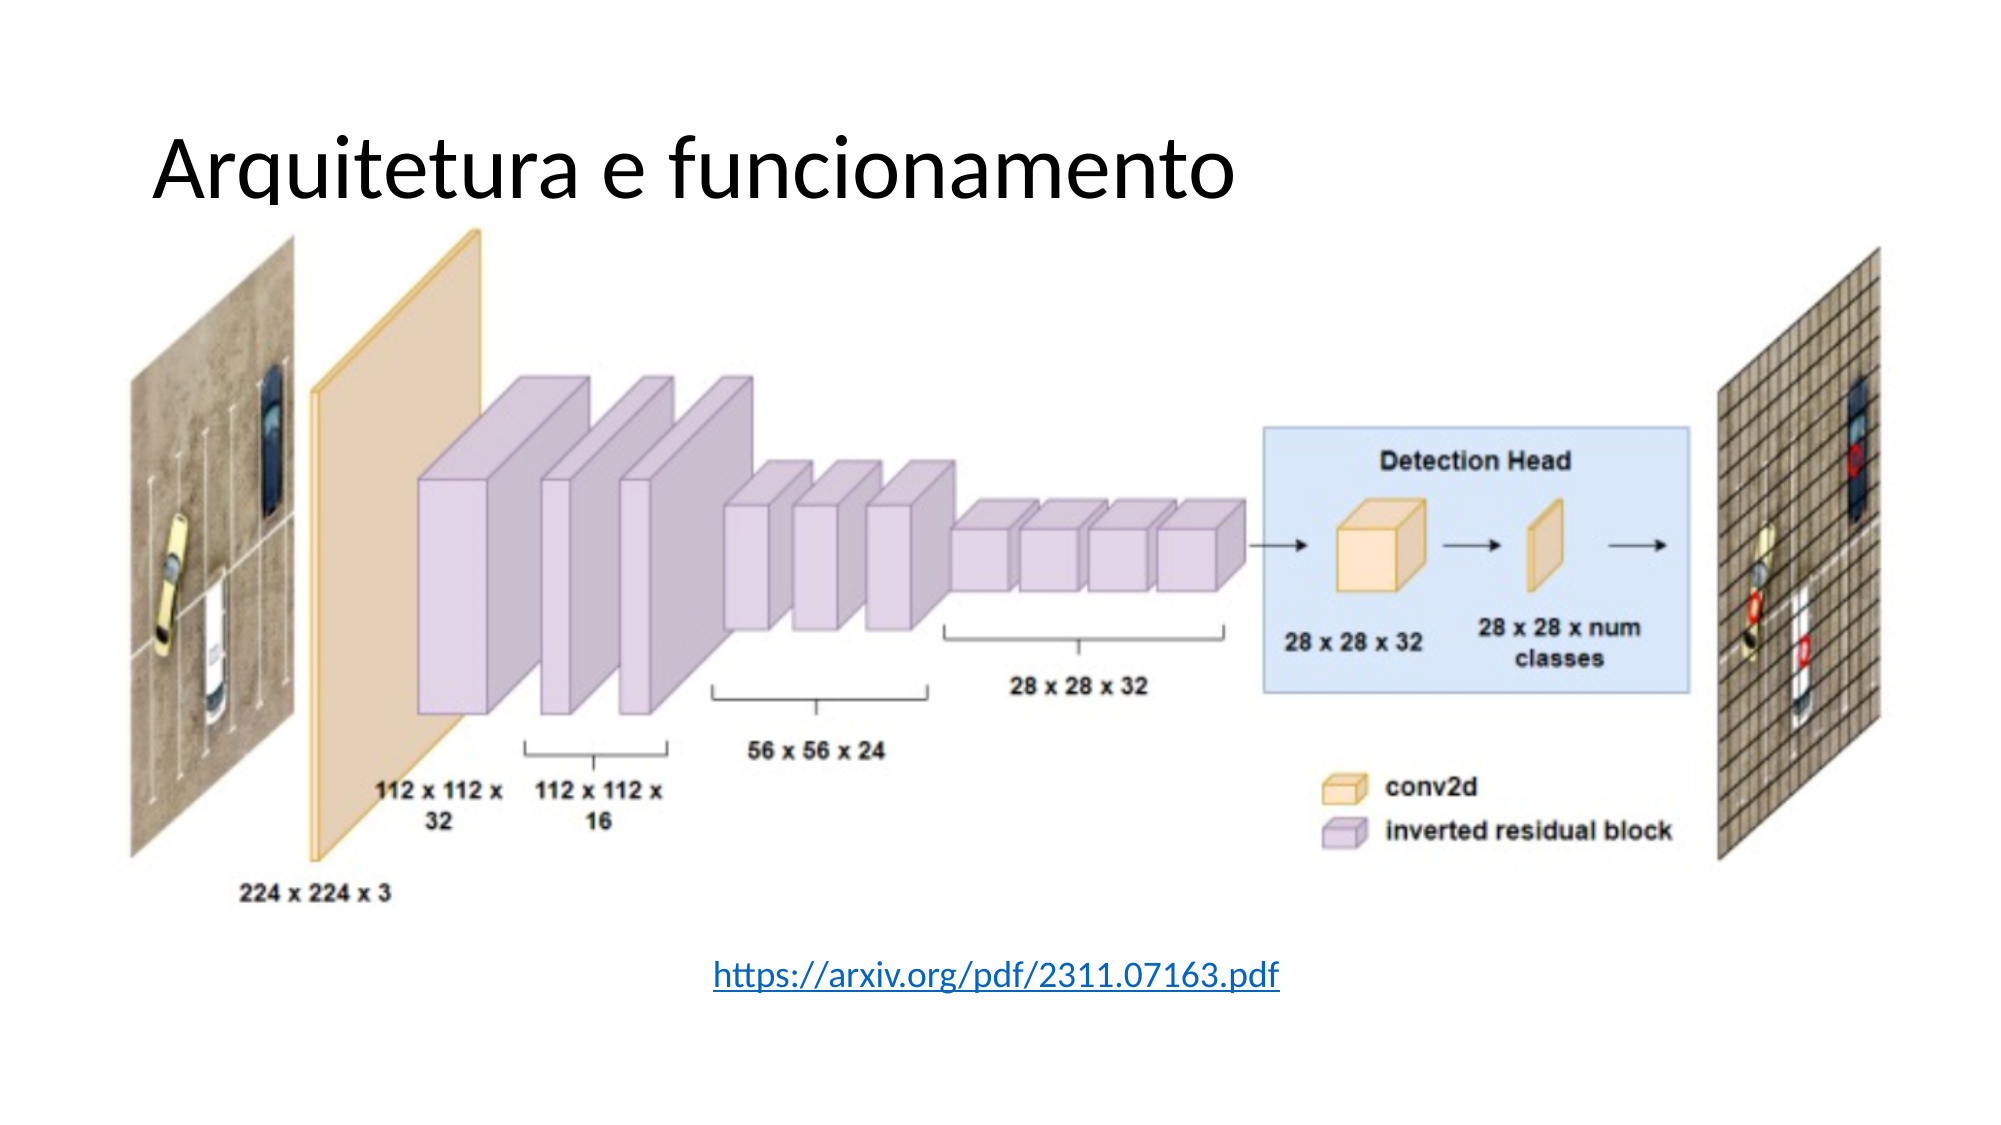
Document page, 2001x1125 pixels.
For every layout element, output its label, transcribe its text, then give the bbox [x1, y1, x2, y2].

text_box https://arxiv.org/pdf/2311.07163.pdf [697, 984, 1302, 1048]
picture [56, 204, 1944, 973]
title Arquitetura e funcionamento [137, 59, 1863, 201]
